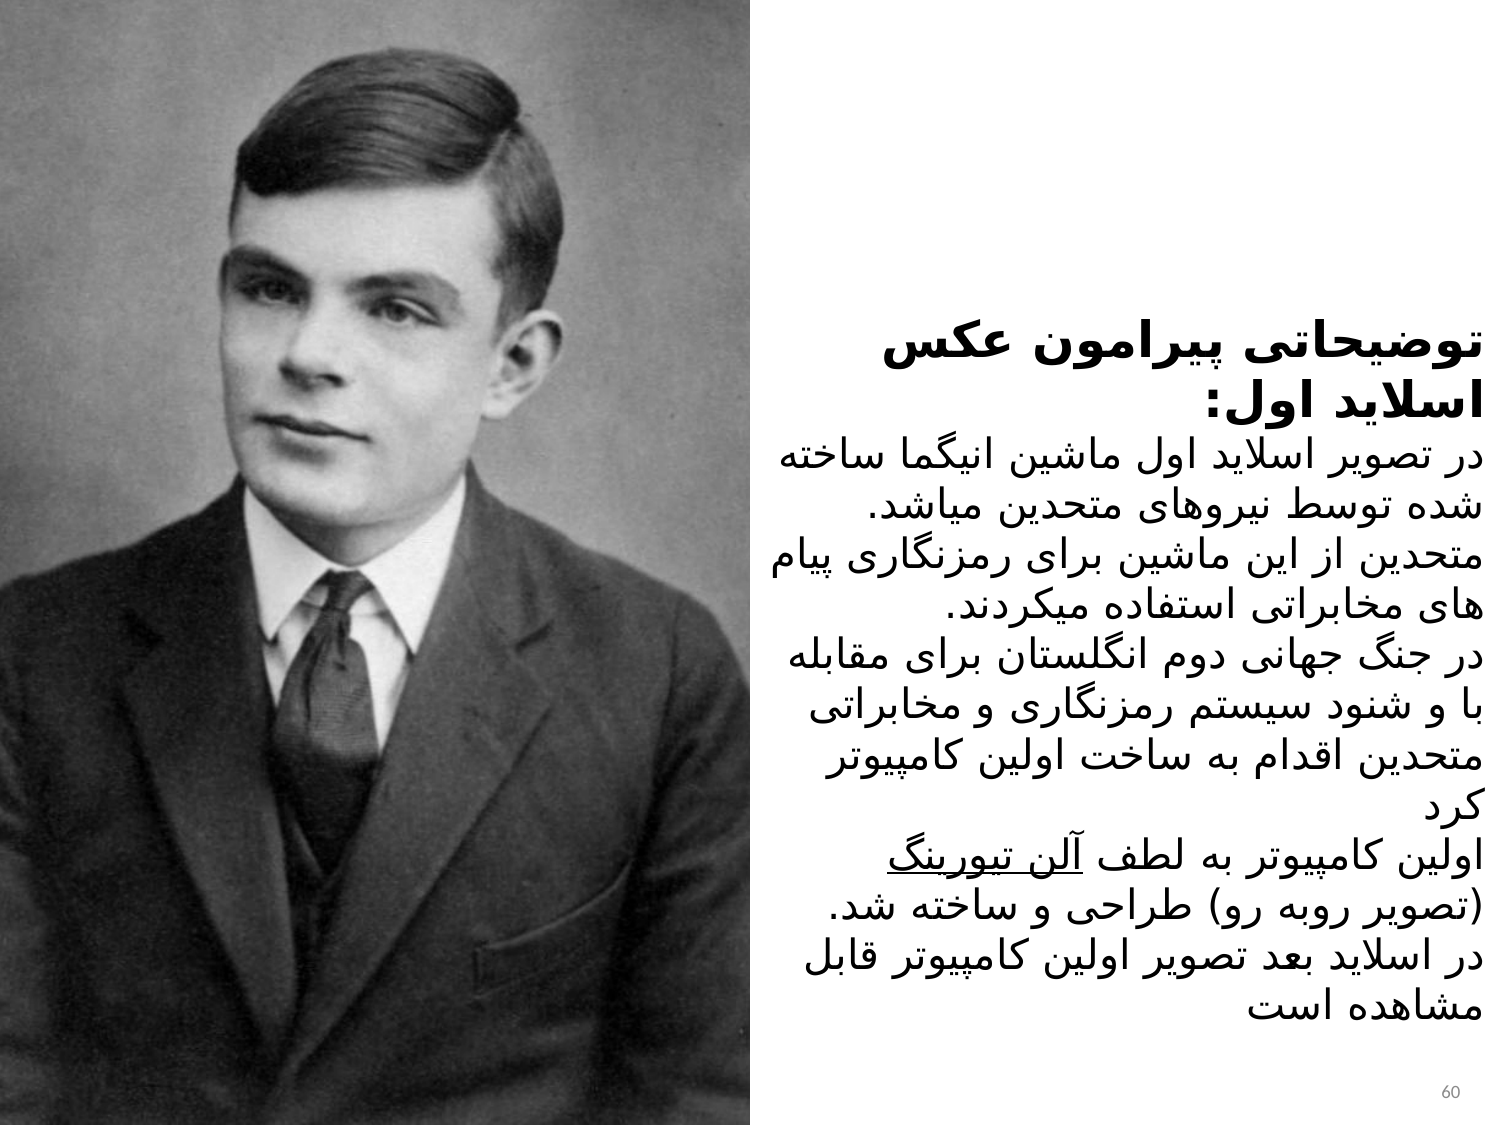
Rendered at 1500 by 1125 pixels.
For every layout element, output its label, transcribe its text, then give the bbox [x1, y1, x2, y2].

text_box توضیحاتی پیرامون عکس اسلاید اول: در تصویر اسلاید اول ماشین انیگما ساخته شده توسط نیروهای متحدین میاشد. متحدین از این ماشین برای رمزنگاری پیام های مخابراتی استفاده میکردند. در جنگ جهانی دوم انگلستان برای مقابله با و شنود سیستم رمزنگاری و مخابراتی متحدین اقدام به ساخت اولین کامپیوتر کرد اولین کامپیوتر به لطف آلن تیورینگ (تصویر روبه رو) طراحی و ساخته شد. در اسلاید بعد تصویر اولین کامپیوتر قابل مشاهده است [750, 299, 1500, 1035]
picture [0, 0, 750, 1125]
slide_number 60 [1420, 1061, 1476, 1121]
